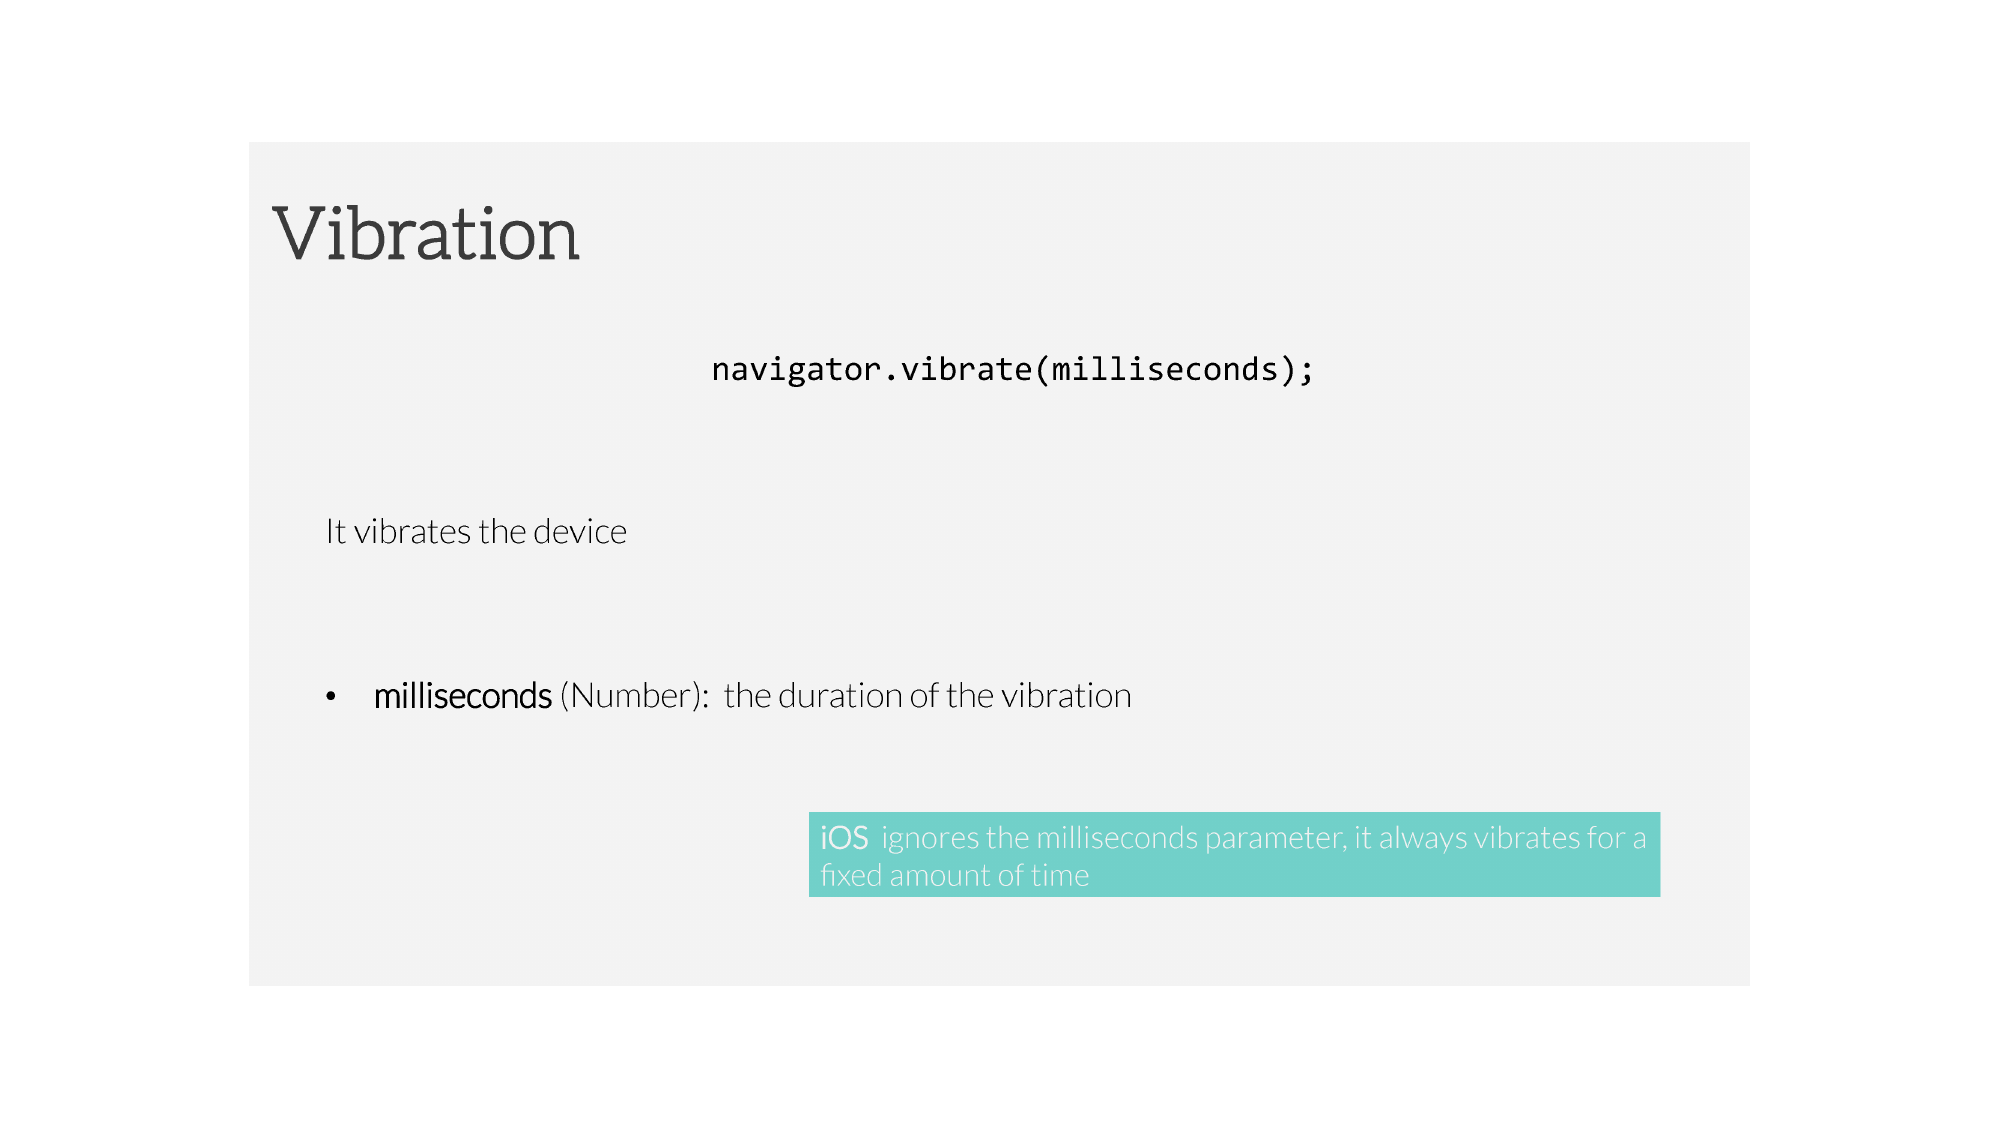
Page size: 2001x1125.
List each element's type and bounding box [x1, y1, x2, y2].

picture [249, 142, 1750, 986]
